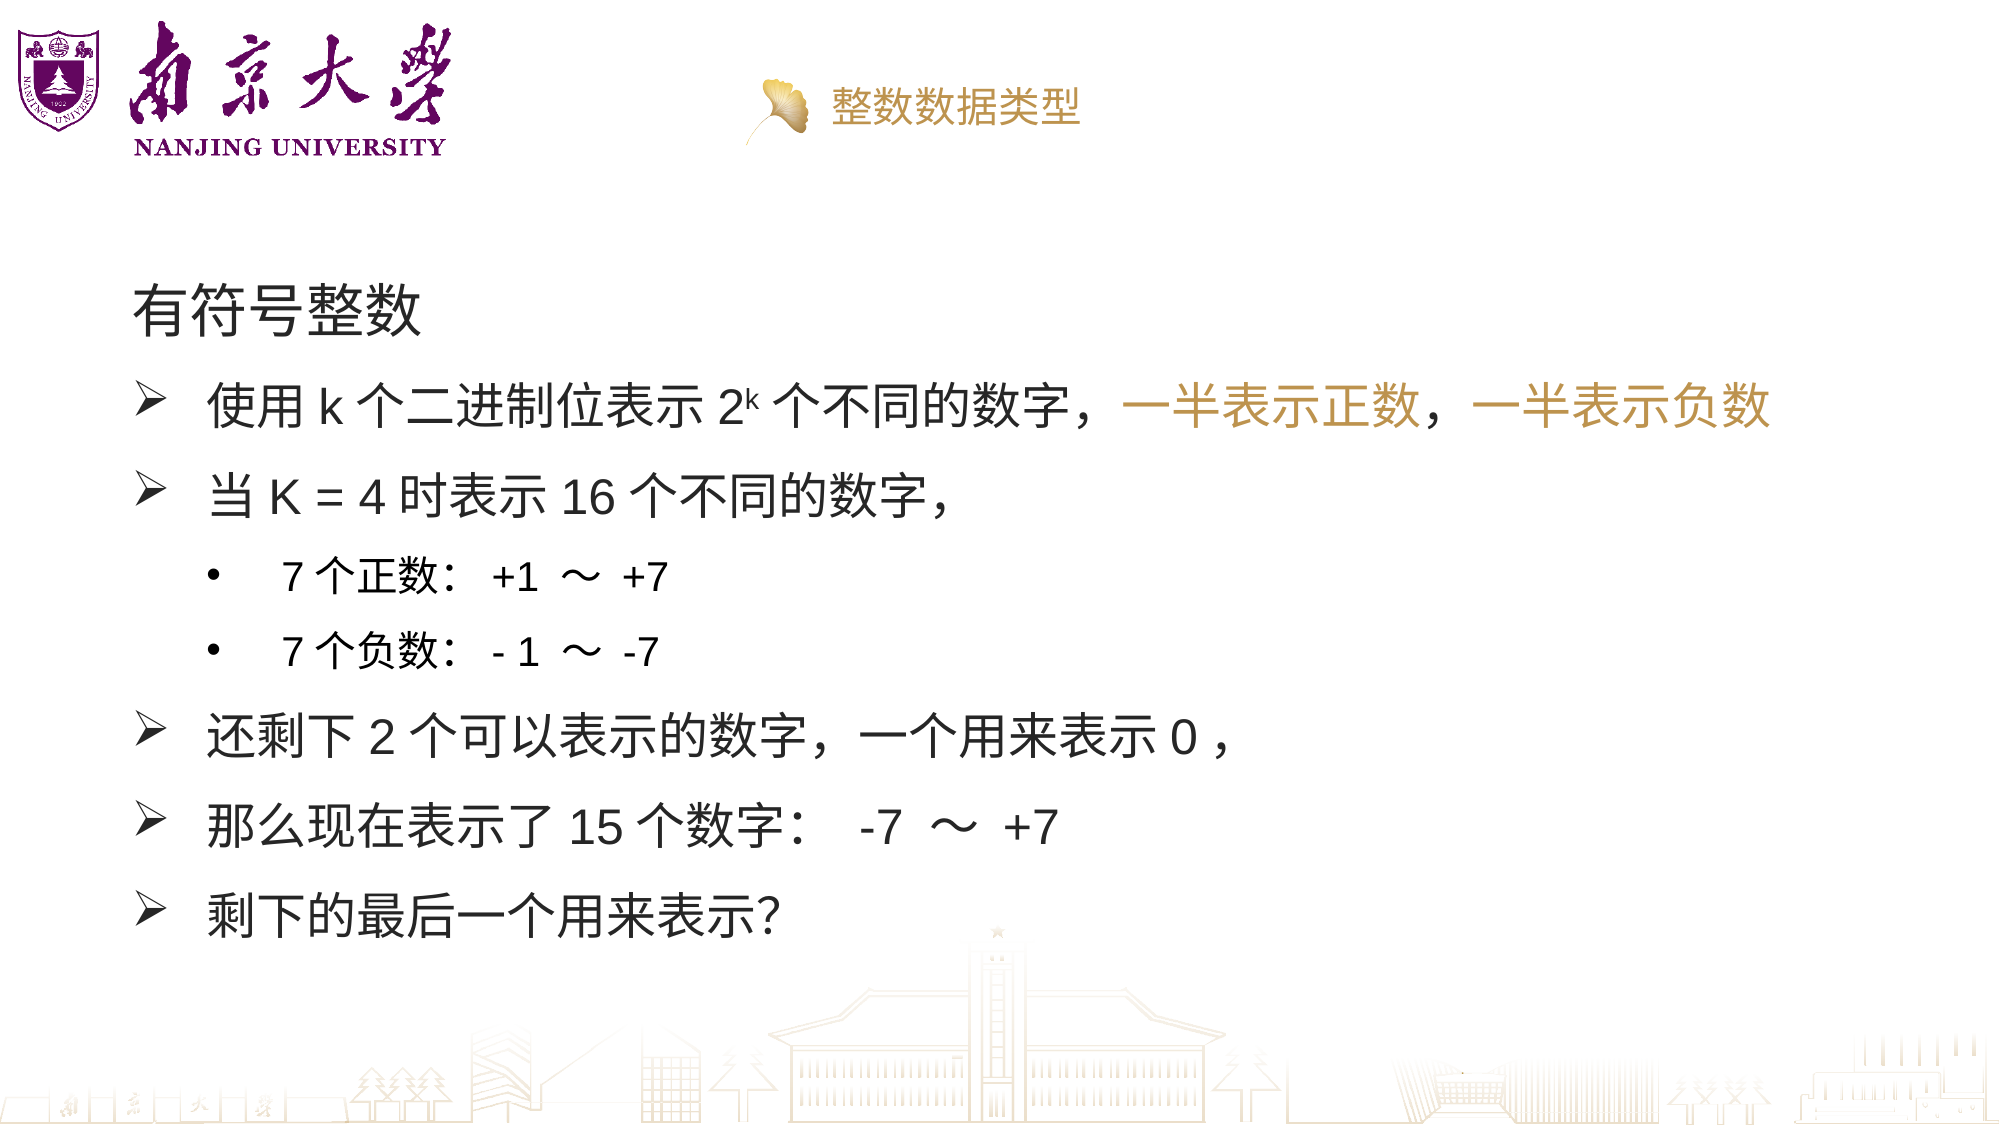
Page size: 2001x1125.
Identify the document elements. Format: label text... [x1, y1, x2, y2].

text_box 有符号整数 使用k个二进制位表示2k个不同的数字，一半表示正数，一半表示负数 当K = 4时表示16个不同的数字， 7个正数：+1 ～ +7 7个负数：- 1 ～ -7 还剩下2个可以表示的数字，一个用来表示0， 那么现在表示了15个数字： -7 ～ +7 剩下的最后一个用来表示？ [116, 249, 1883, 952]
picture [18, 21, 451, 160]
text_box 整数数据类型 [816, 73, 1226, 139]
picture [731, 64, 830, 169]
